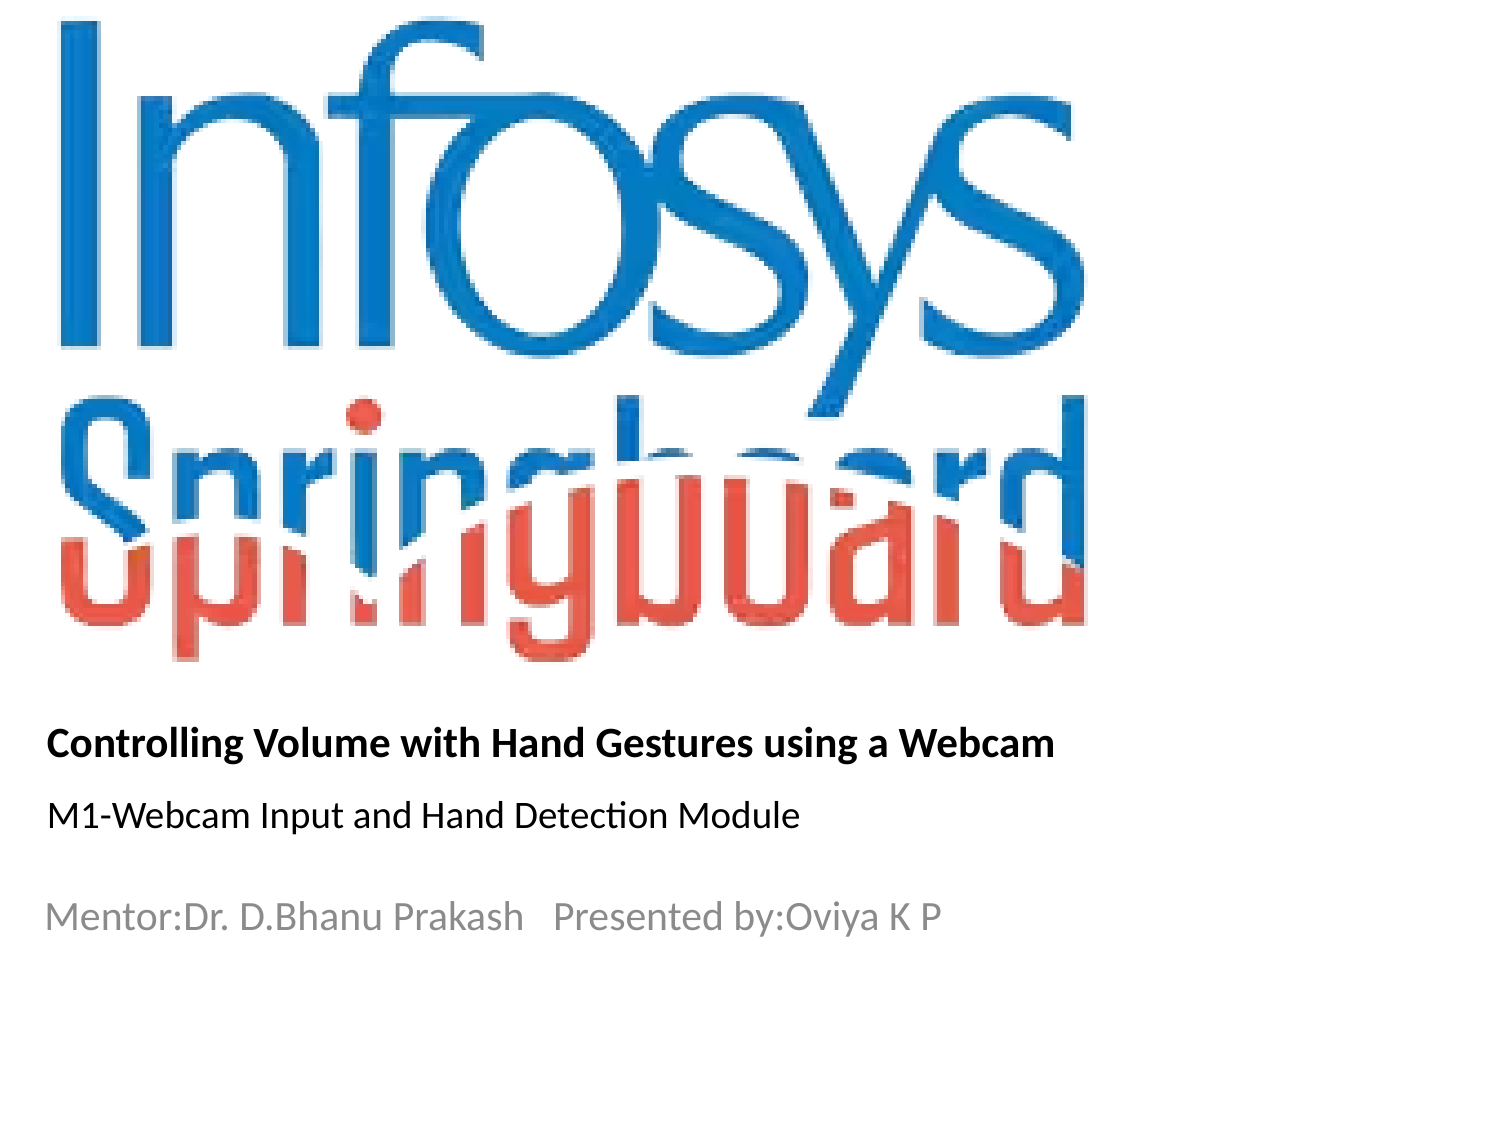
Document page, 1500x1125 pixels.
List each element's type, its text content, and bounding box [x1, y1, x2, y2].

subtitle Mentor:Dr. D.Bhanu Prakash Presented by:Oviya K P [29, 881, 1080, 953]
title Controlling Volume with Hand Gestures using a Webcam M1-Webcam Input and Hand Detection Module [31, 679, 1497, 846]
picture [17, 0, 1129, 680]
